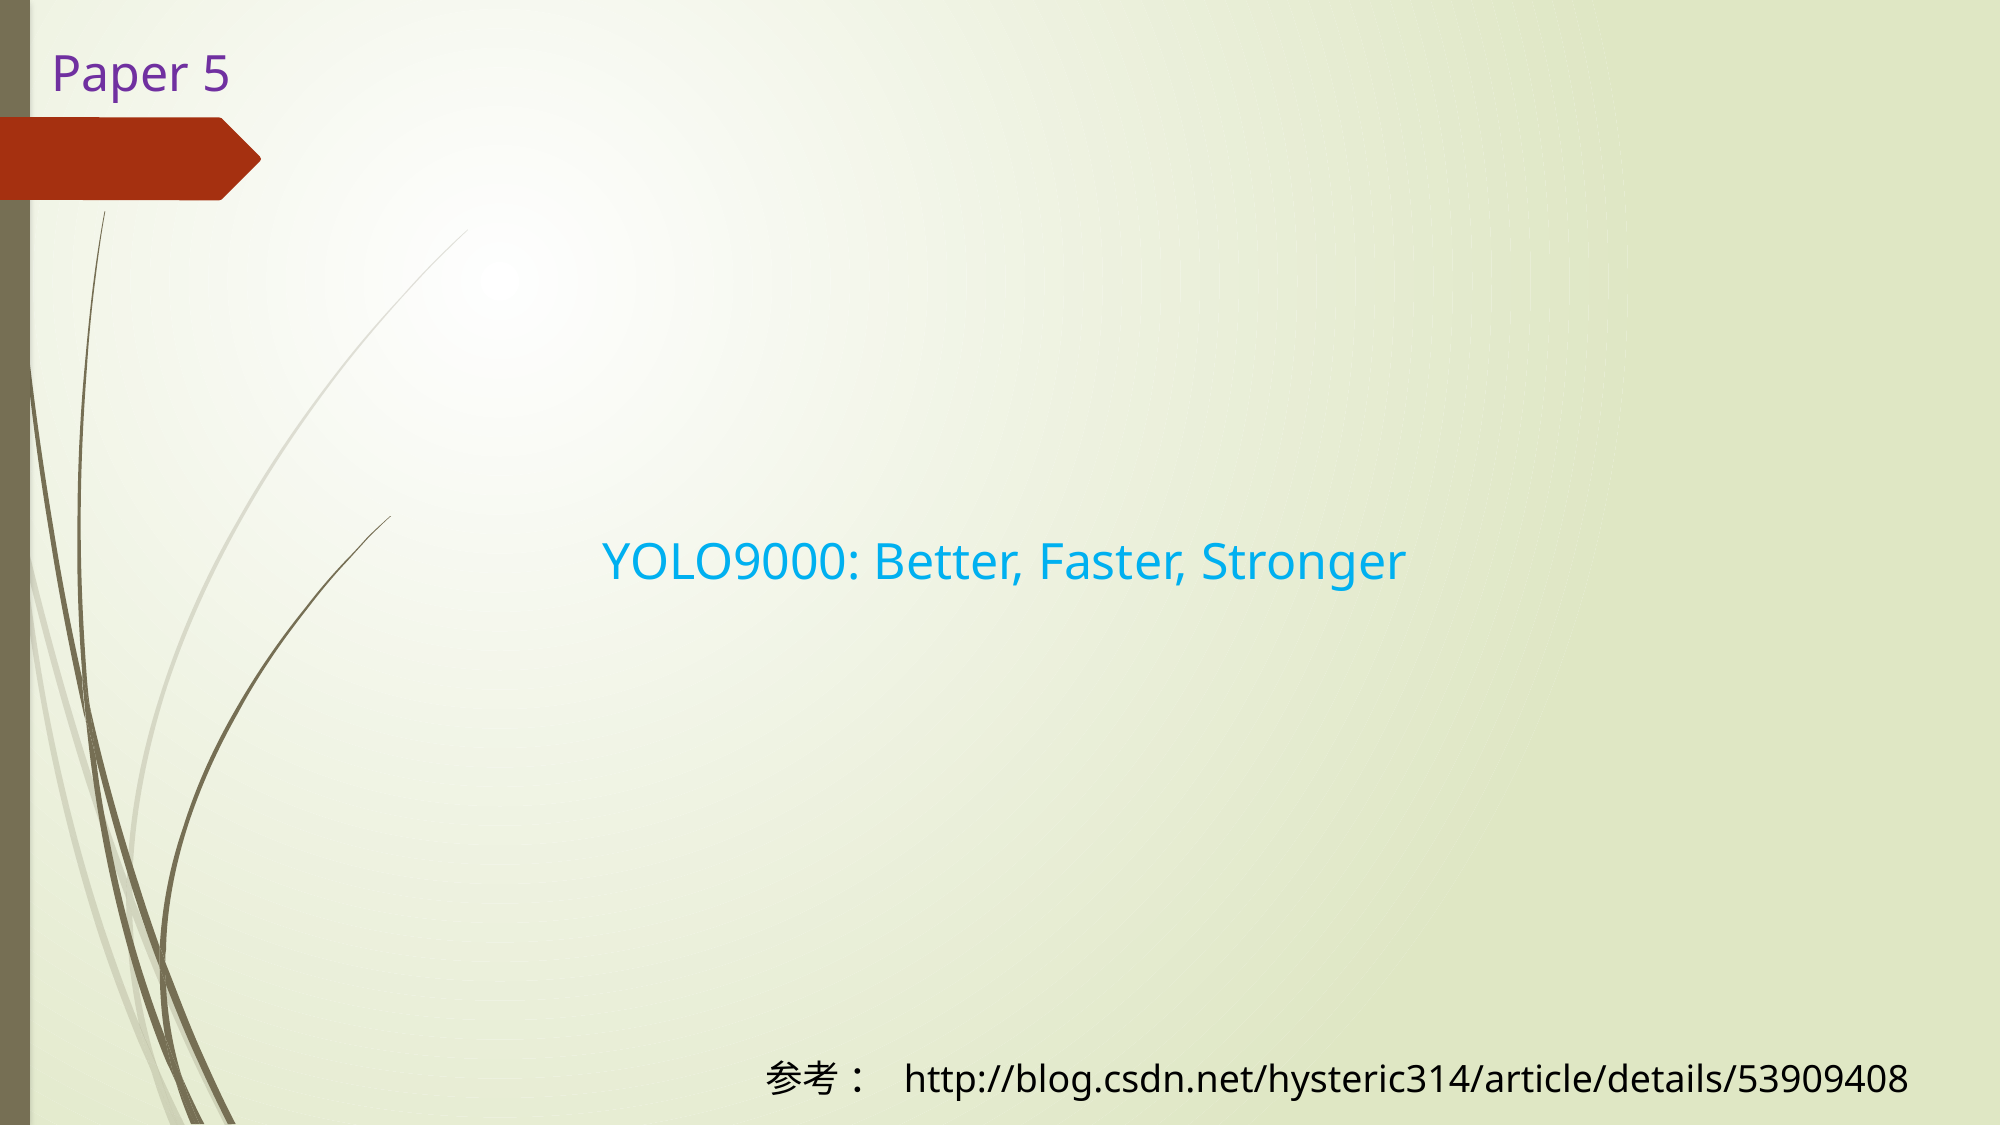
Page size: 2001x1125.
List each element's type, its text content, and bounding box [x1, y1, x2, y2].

text_box YOLO9000: Better, Faster, Stronger [588, 521, 1536, 597]
text_box 参考 ： http://blog.csdn.net/hysteric314/article/details/53909408 [750, 1047, 2000, 1107]
text_box Paper 5 [36, 34, 259, 109]
